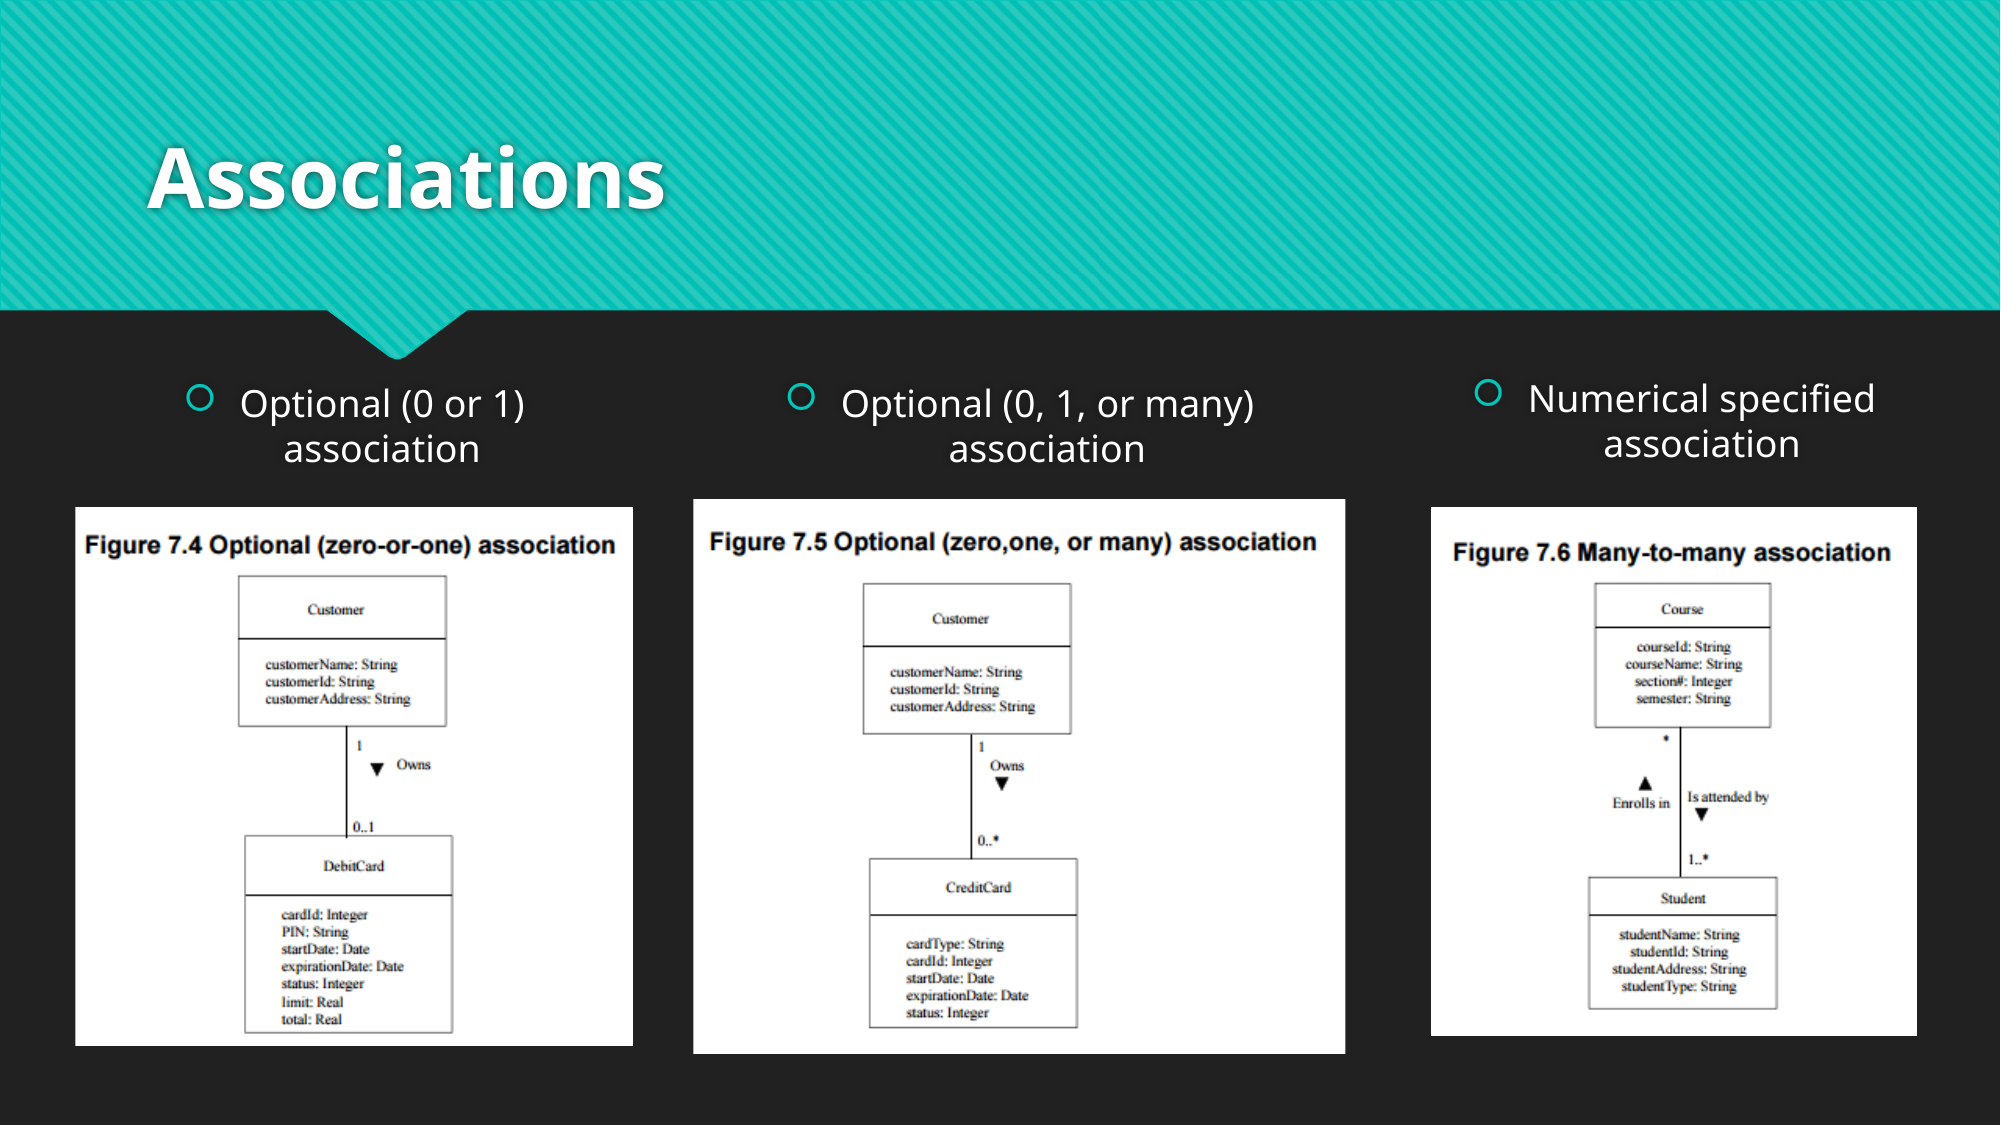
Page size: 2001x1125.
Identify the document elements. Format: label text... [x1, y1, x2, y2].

picture [1430, 507, 1918, 1037]
list Optional (0 or 1) association [82, 368, 627, 481]
text_box Optional (0, 1, or many) association [738, 368, 1301, 481]
title Associations [132, 73, 1868, 233]
text_box Numerical specified association [1392, 363, 1956, 476]
picture [693, 499, 1346, 1054]
picture [74, 507, 634, 1046]
